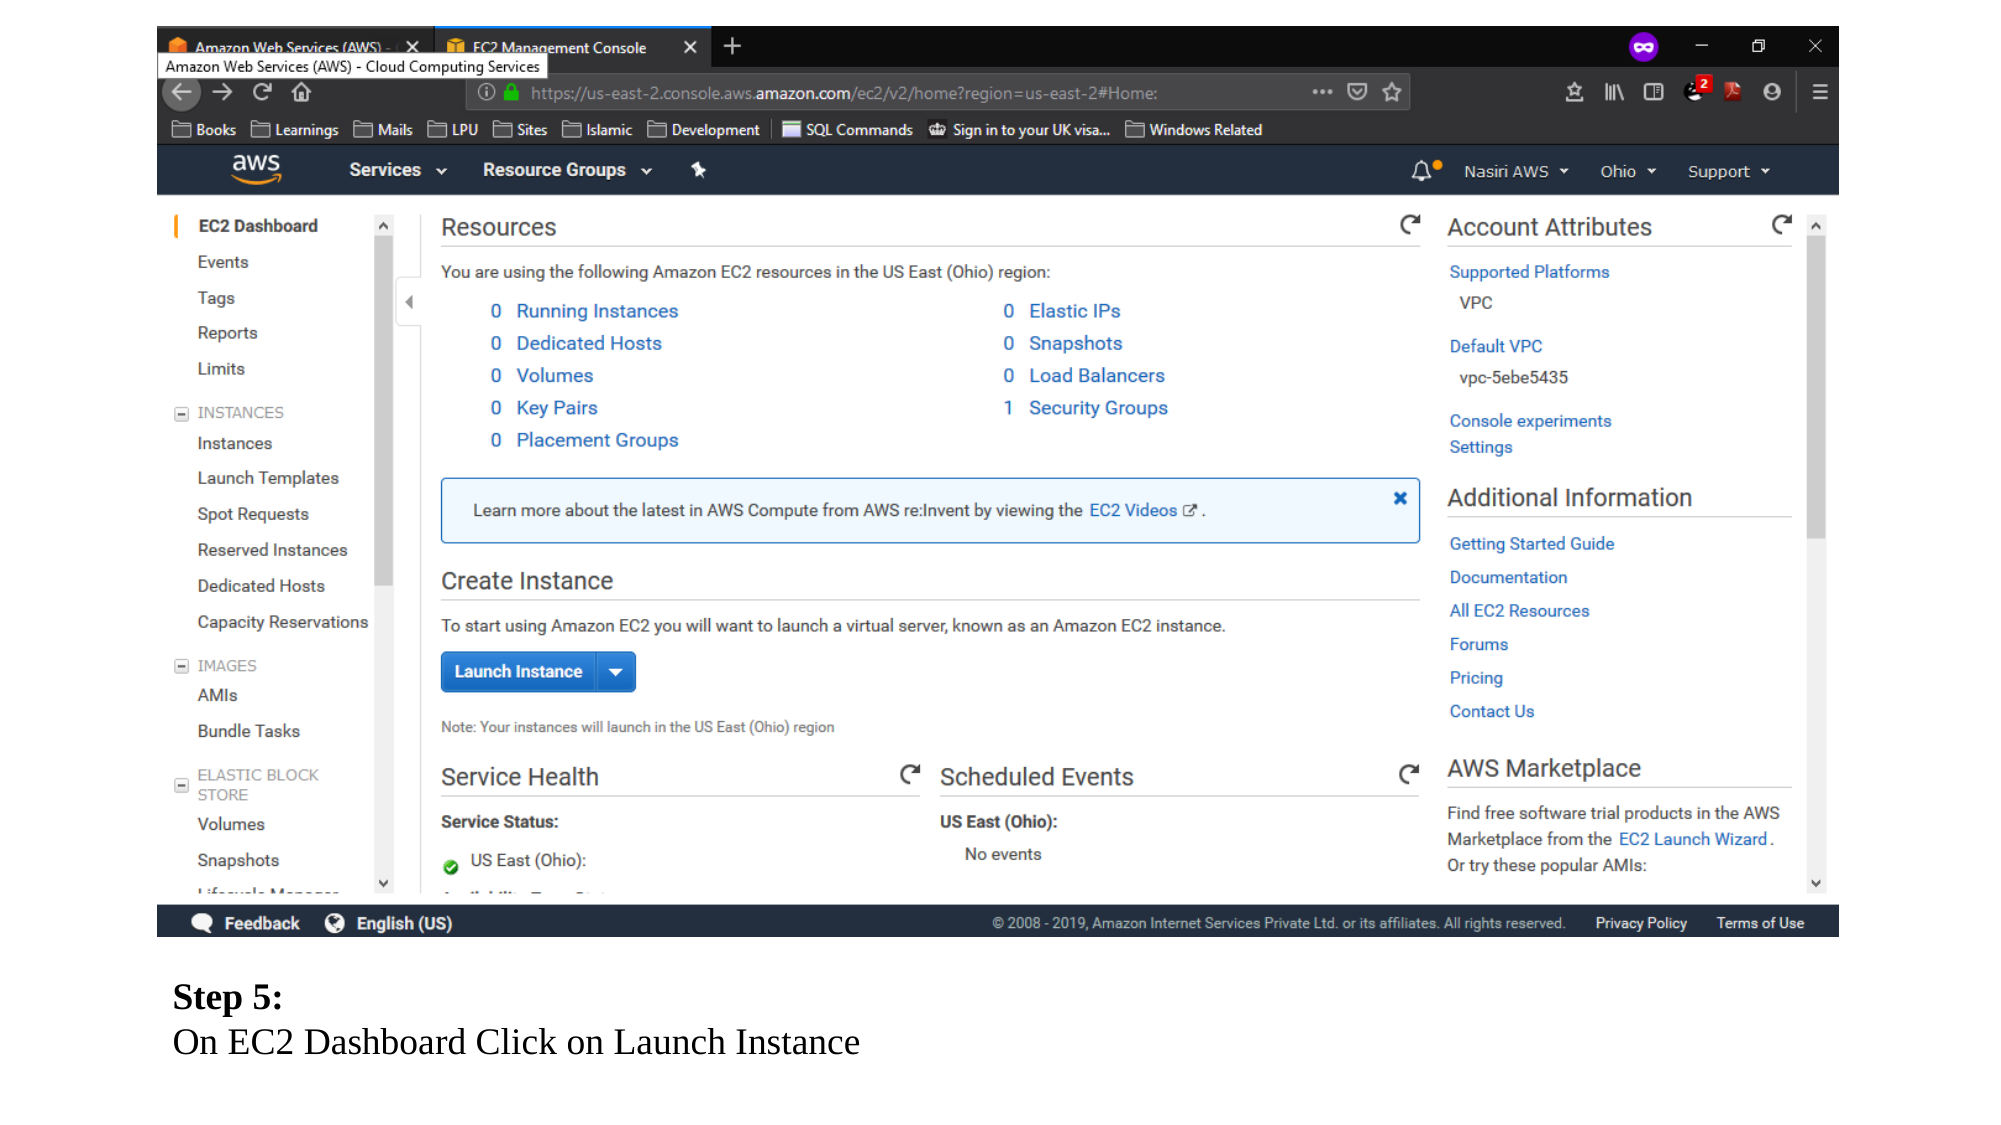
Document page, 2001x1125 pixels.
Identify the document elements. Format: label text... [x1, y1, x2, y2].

picture [157, 26, 1839, 937]
text_box Step 5: On EC2 Dashboard Click on Launch Instance [157, 964, 1012, 1070]
